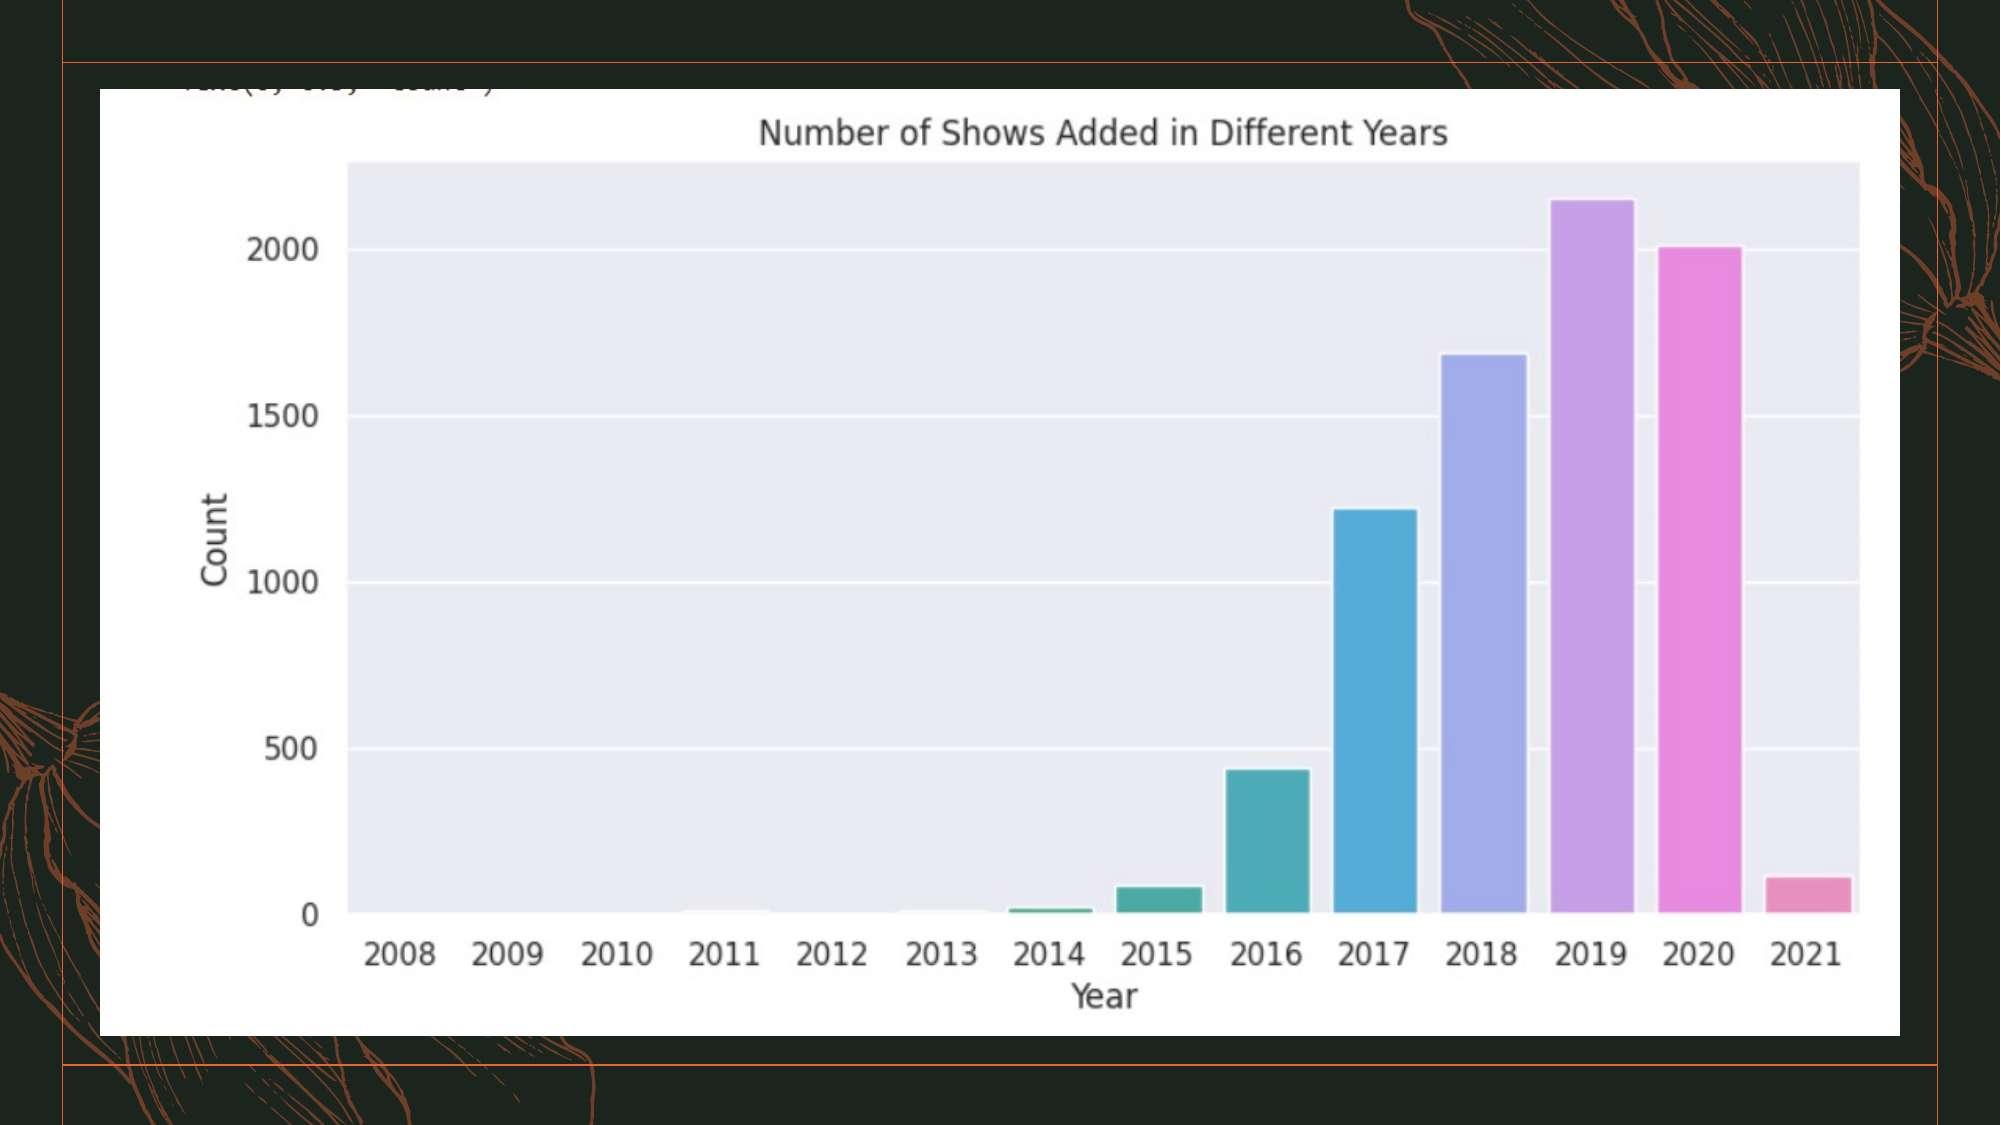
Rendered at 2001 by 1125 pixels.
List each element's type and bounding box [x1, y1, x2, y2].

picture [100, 89, 1900, 1036]
